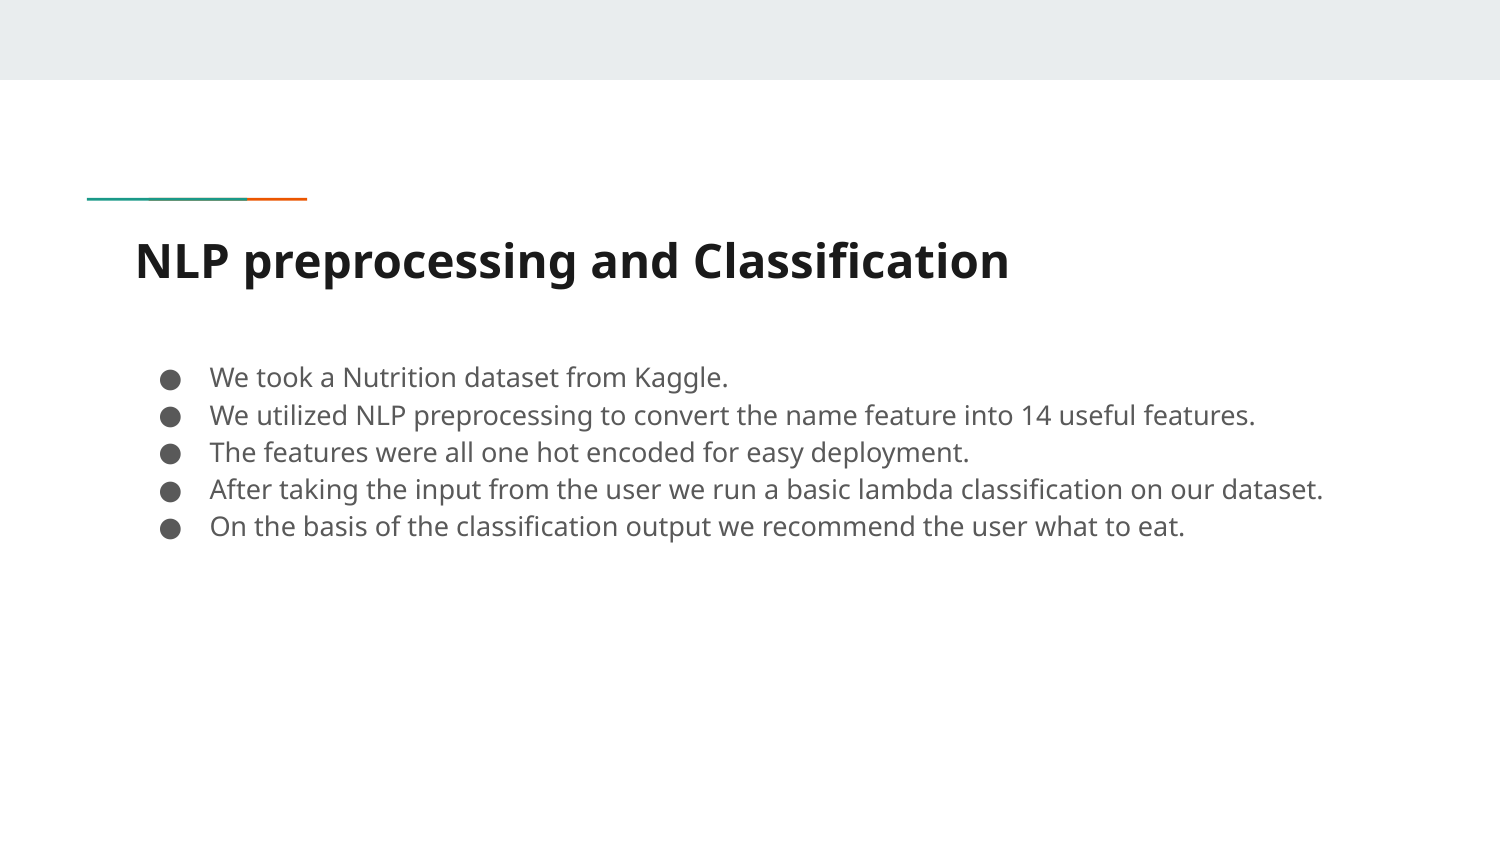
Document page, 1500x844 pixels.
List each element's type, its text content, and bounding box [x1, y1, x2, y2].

title NLP preprocessing and Classification [119, 216, 1381, 305]
list We took a Nutrition dataset from Kaggle. We utilized NLP preprocessing to convert the name feature into 14 useful features. The features were all one hot encoded for easy deployment. After taking the input from the user we run a basic lambda classification on our dataset. On the basis of the classification output we recommend the user what to eat. [119, 341, 1381, 712]
